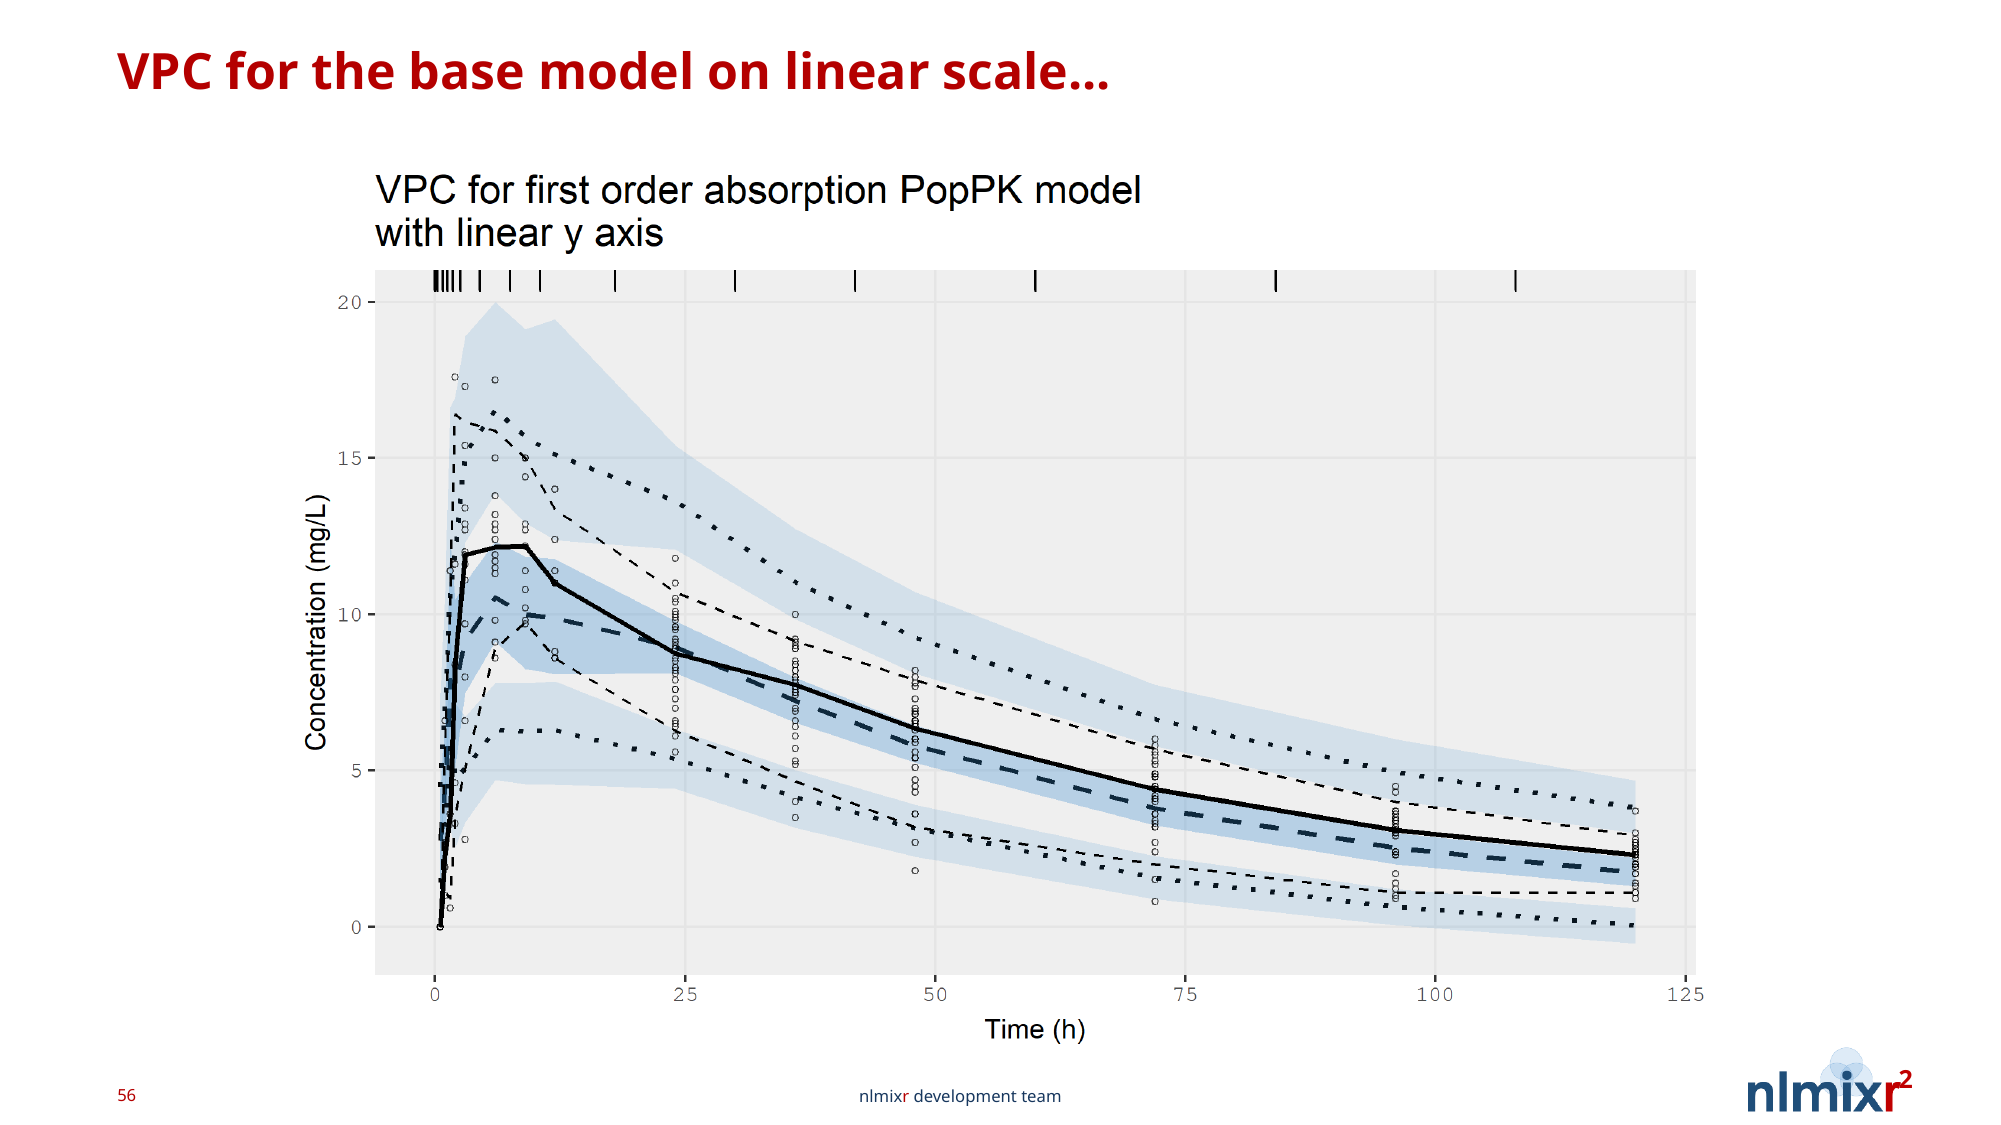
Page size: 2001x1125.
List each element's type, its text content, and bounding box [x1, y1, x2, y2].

picture [291, 164, 1709, 1051]
footer nlmixr development team [354, 1076, 1567, 1115]
picture [1738, 1036, 1910, 1123]
title VPC for the base model on linear scale... [102, 18, 1898, 181]
slide_number 56 [102, 1076, 276, 1115]
